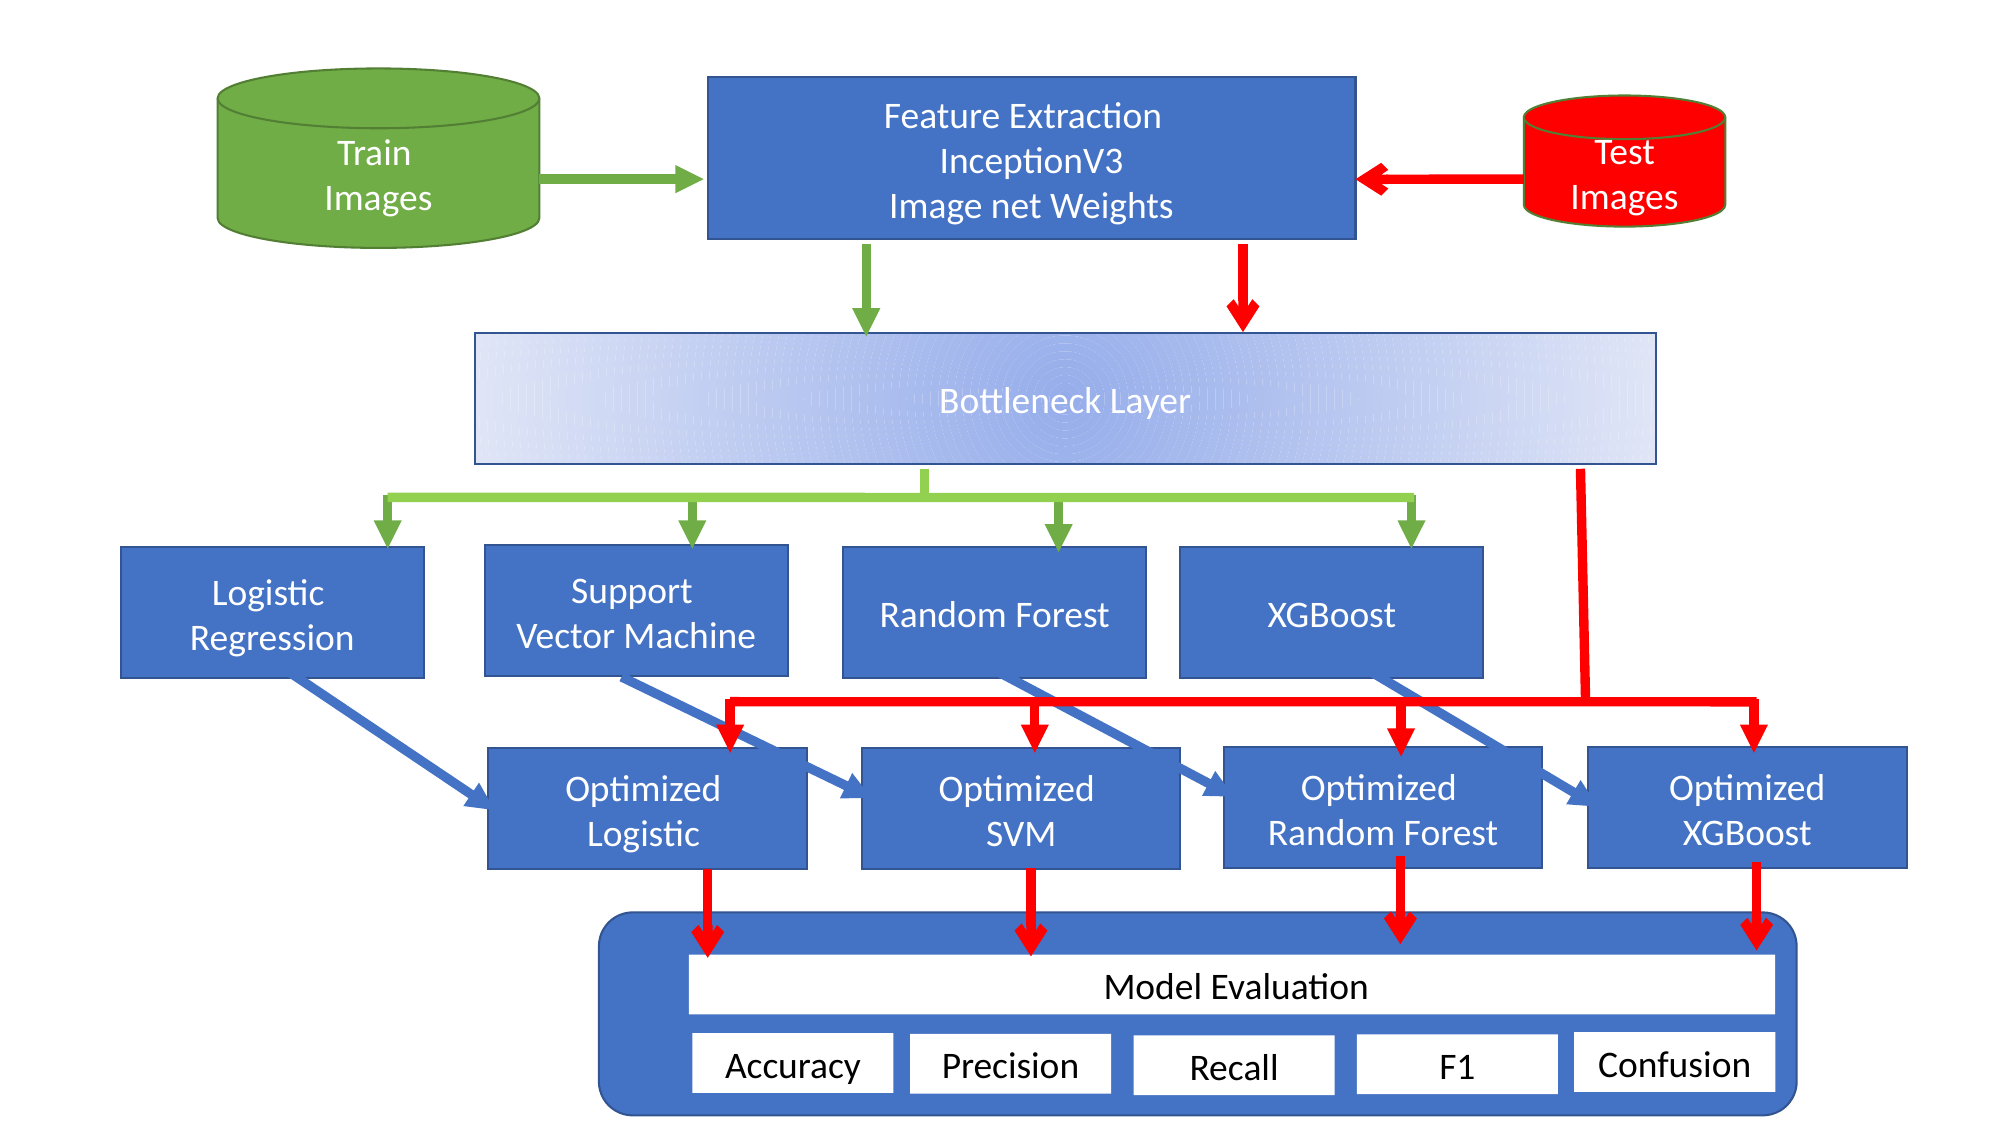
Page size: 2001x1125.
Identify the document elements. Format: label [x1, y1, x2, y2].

text_box [121, 68, 1907, 1116]
